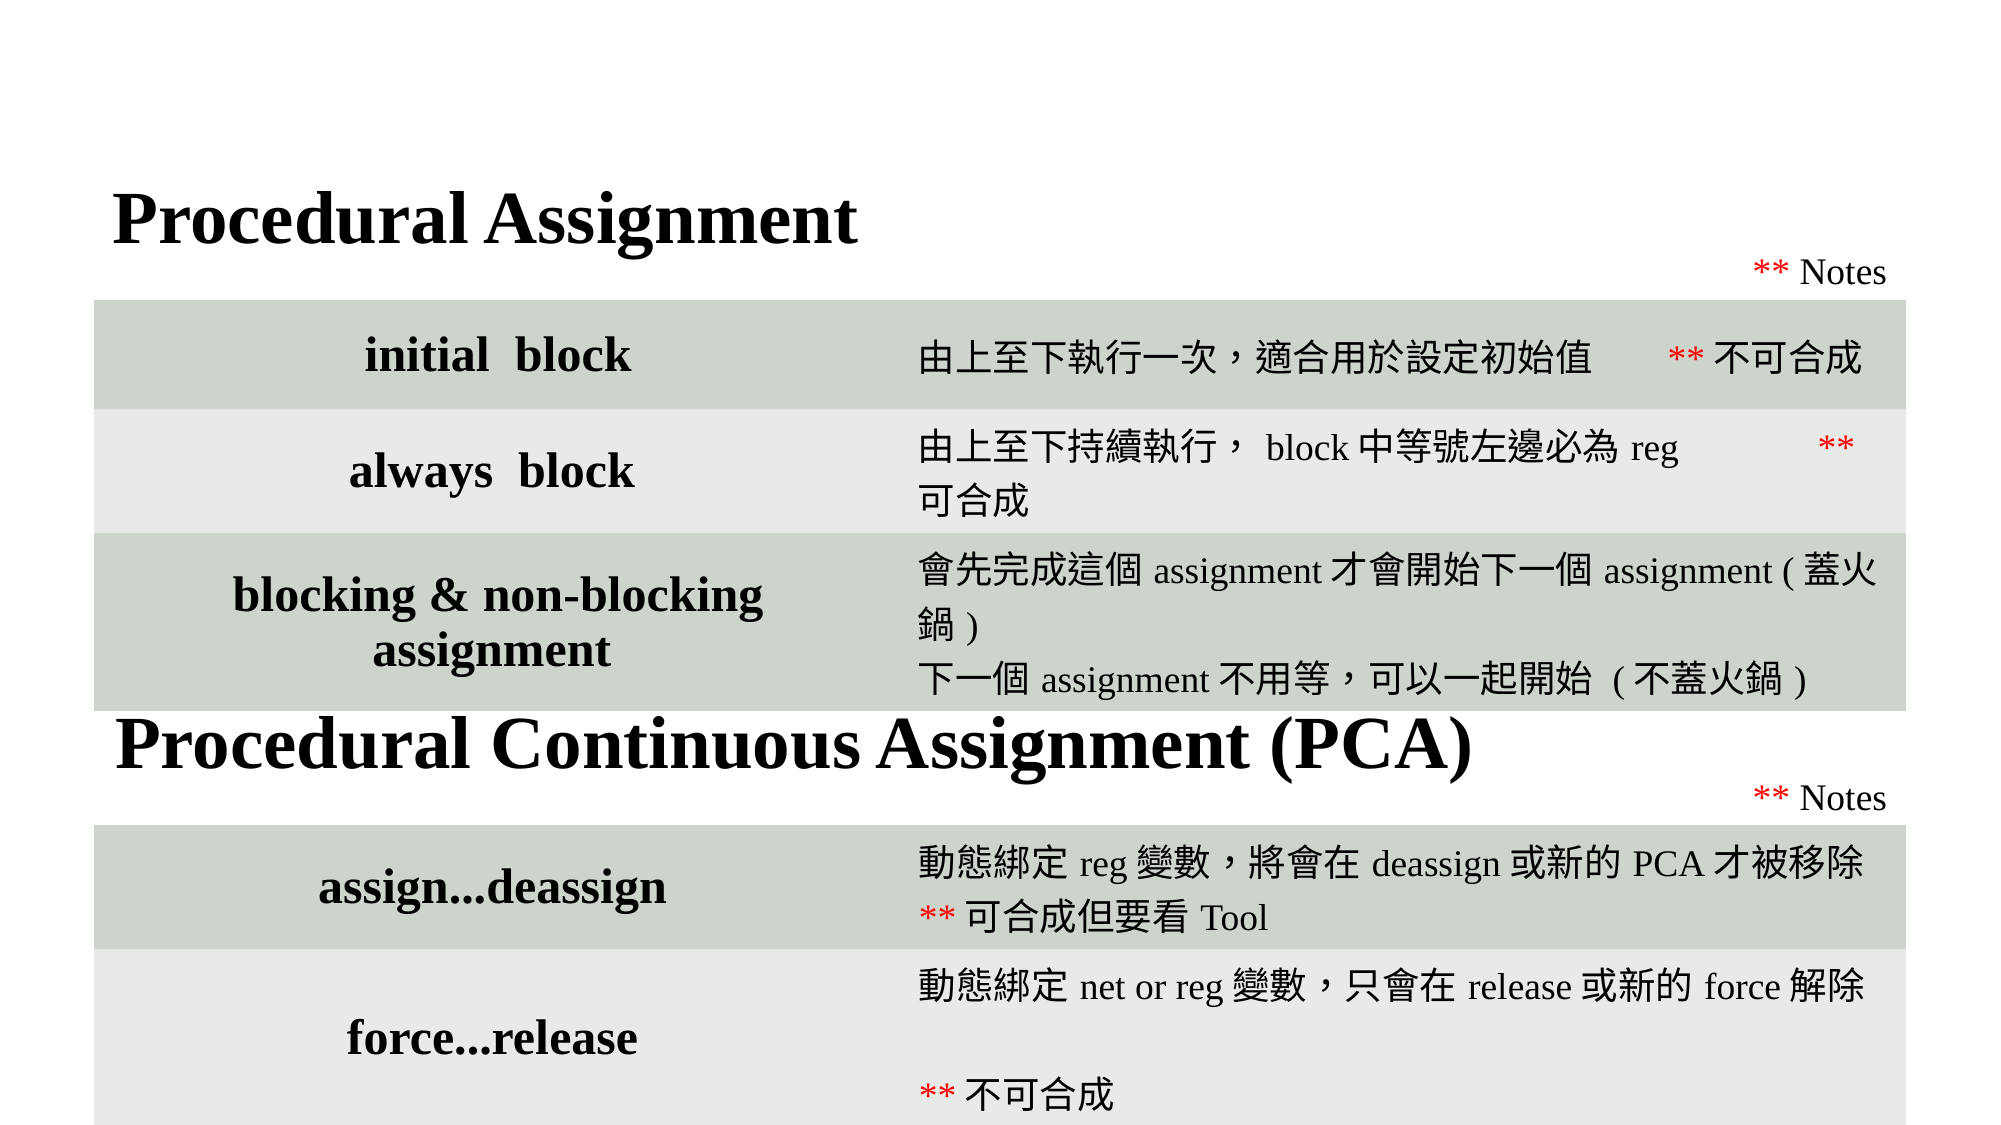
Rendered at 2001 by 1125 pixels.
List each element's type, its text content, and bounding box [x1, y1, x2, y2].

table_header 由上至下執行一次，適合用於設定初始值 **不可合成 [903, 300, 1906, 409]
table_header 動態綁定reg變數，將會在deassign或新的PCA才被移除 **可合成但要看Tool [904, 825, 1906, 949]
text_box ** Notes [1737, 239, 1907, 300]
table_cell 由上至下持續執行，block中等號左邊必為reg **可合成 [903, 409, 1906, 533]
text_box Procedural Continuous Assignment (PCA) [100, 686, 1490, 791]
text_box ** Notes [1737, 765, 1907, 826]
table_cell 動態綁定net or reg變數，只會在release或新的force解除 **不可合成 [904, 949, 1906, 1125]
table_cell force...release [94, 949, 904, 1125]
table_header initial block [94, 300, 903, 409]
table_cell always block [94, 409, 903, 533]
table_cell 會先完成這個assignment才會開始下一個assignment (蓋火鍋) 下一個assignment不用等，可以一起開始 (不蓋火鍋) [903, 533, 1906, 711]
table_header assign...deassign [94, 825, 904, 949]
text_box Procedural Assignment [97, 161, 874, 266]
table_cell blocking & non-blocking assignment [94, 533, 903, 711]
